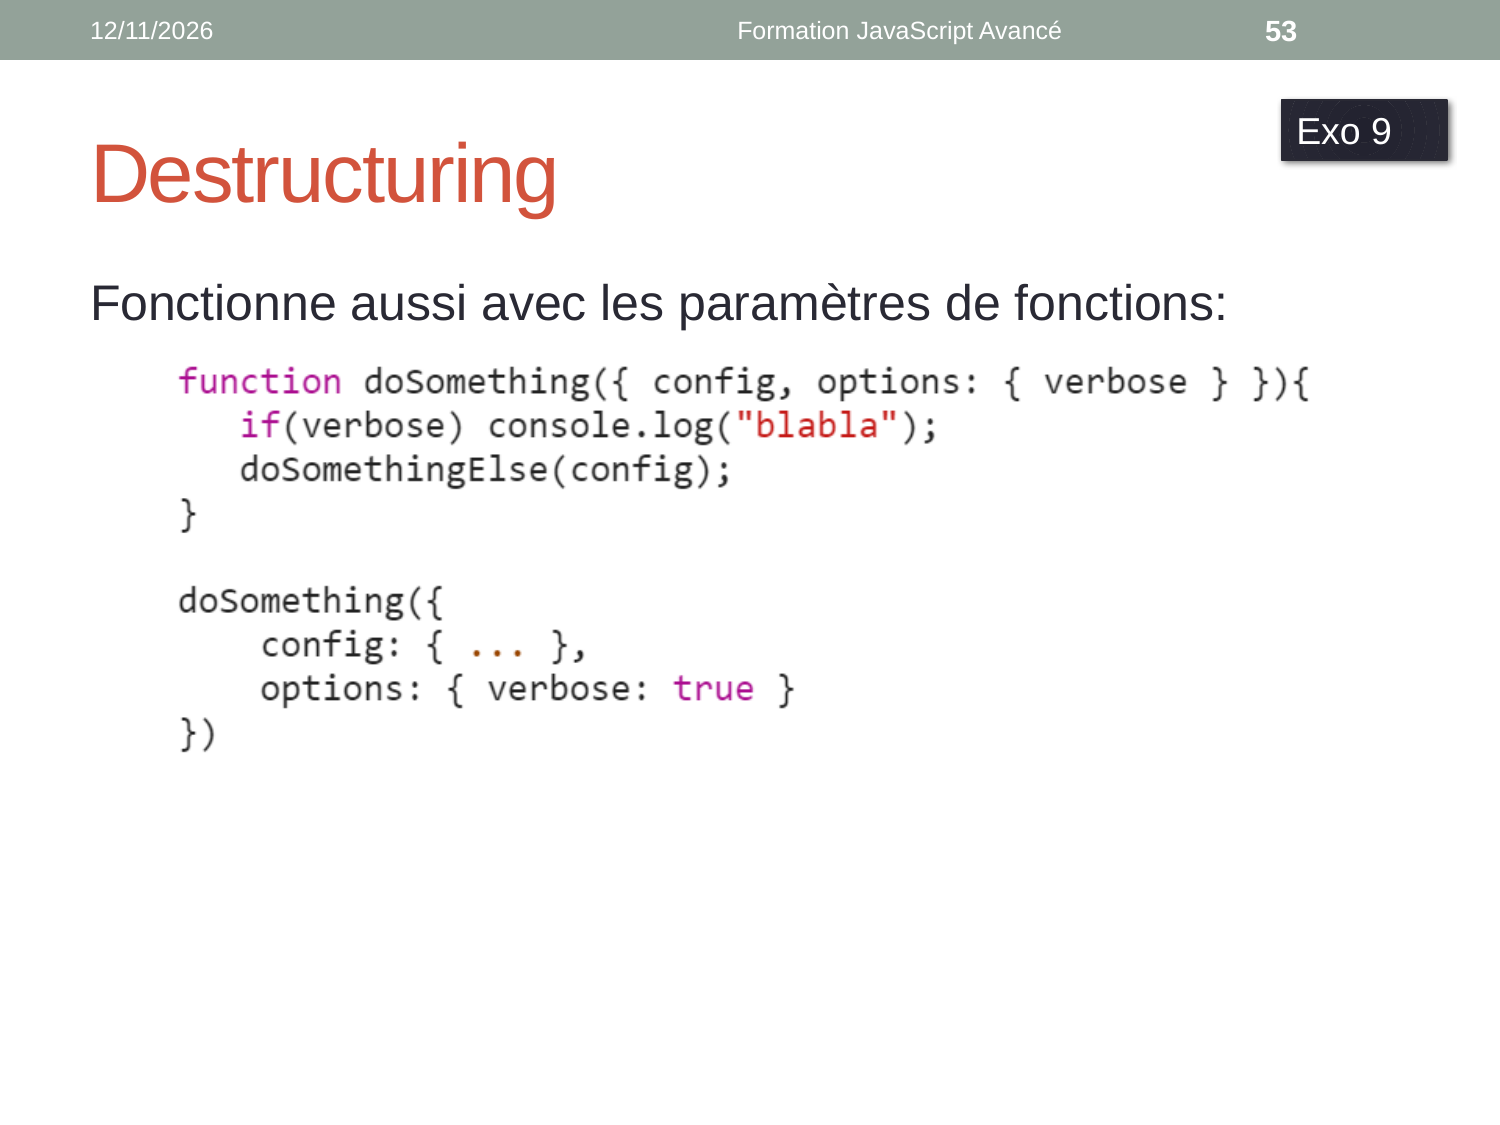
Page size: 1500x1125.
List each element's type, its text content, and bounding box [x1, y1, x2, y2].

text_box Exo 9 [1281, 99, 1448, 161]
picture [155, 353, 1344, 772]
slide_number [75, 3, 550, 57]
title Destructuring [75, 87, 1425, 250]
list Fonctionne aussi avec les paramètres de fonctions: [75, 262, 1425, 1083]
slide_number 53 [1250, 3, 1425, 57]
footer Formation JavaScript Avancé [562, 3, 1238, 57]
